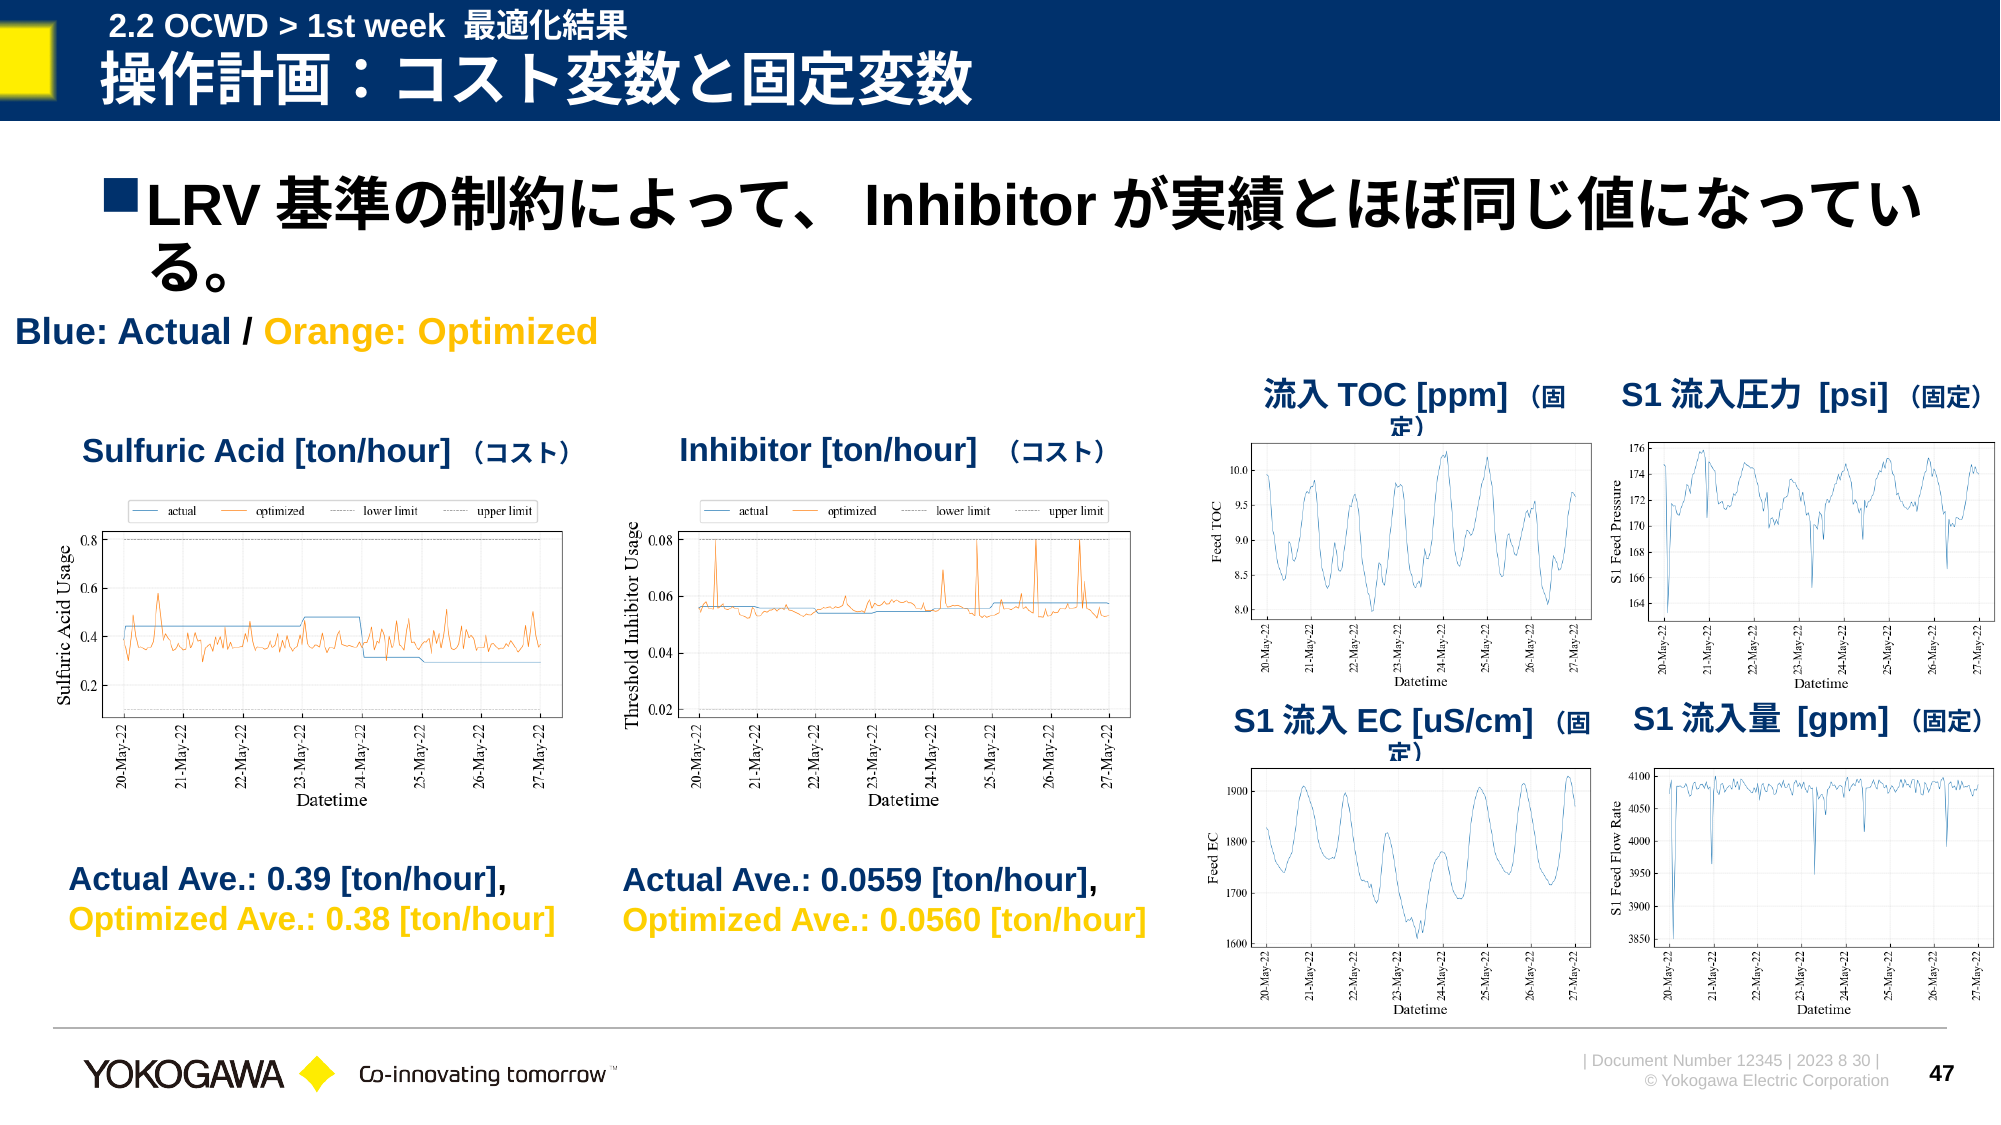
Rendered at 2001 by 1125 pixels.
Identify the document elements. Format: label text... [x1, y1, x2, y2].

text_box Blue: Actual / Orange: Optimized [0, 299, 632, 360]
text_box S1流入量 [gpm]（固定） [1621, 698, 2000, 745]
text_box Actual Ave.: 0.0559 [ton/hour], Optimized Ave.: 0.0560 [ton/hour] [607, 850, 1177, 946]
picture [48, 491, 570, 819]
text_box S1流入EC [uS/cm]（固定） [1205, 691, 1621, 776]
picture [616, 491, 1138, 819]
picture [1604, 761, 2000, 1024]
picture [1604, 435, 2000, 698]
picture [1205, 436, 1597, 696]
text_box LRV基準の制約によって、Inhibitorが実績とほぼ同じ値になっている。 [84, 167, 1970, 257]
text_box Actual Ave.: 0.39 [ton/hour], Optimized Ave.: 0.38 [ton/hour] [53, 849, 605, 945]
text_box Inhibitor [ton/hour] （コスト） [659, 421, 1140, 476]
picture [83, 1055, 617, 1093]
text_box Sulfuric Acid [ton/hour]（コスト） [57, 421, 609, 476]
slide_number 47 [1904, 1042, 1970, 1103]
picture [1201, 761, 1597, 1024]
title 操作計画：コスト変数と固定変数 [84, 39, 1955, 125]
text_box S1流入圧力 [psi]（固定） [1606, 365, 2000, 421]
picture [0, 6, 69, 115]
text_box 2.2 OCWD > 1st week 最適化結果 [93, 0, 698, 52]
text_box 流入TOC [ppm]（固定） [1224, 365, 1606, 451]
